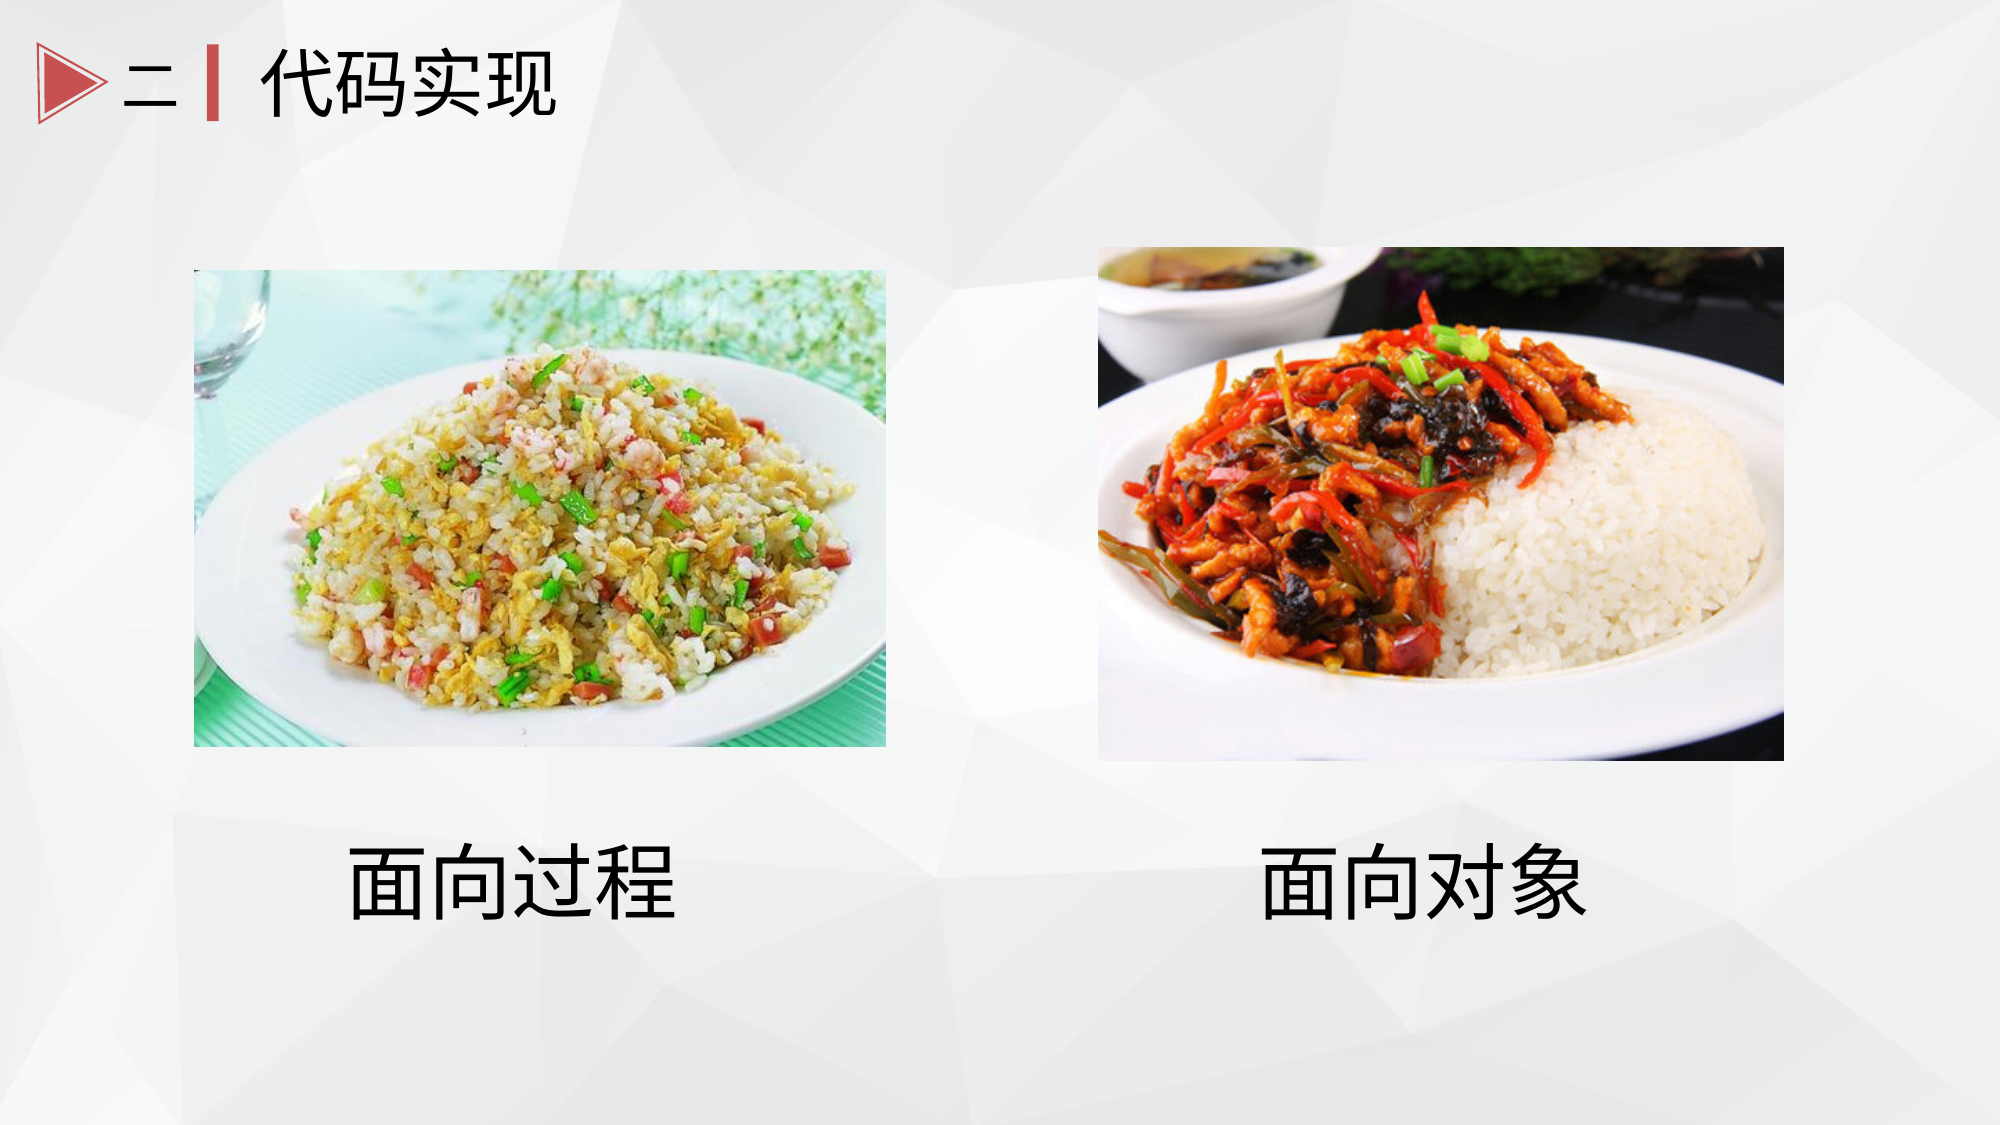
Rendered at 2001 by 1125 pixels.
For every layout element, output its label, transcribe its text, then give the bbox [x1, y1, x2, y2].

text_box 二 [106, 41, 219, 127]
picture [0, 0, 2000, 1125]
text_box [28, 42, 108, 120]
text_box [157, 180, 1843, 286]
text_box 面向对象 [1242, 823, 1810, 938]
text_box 面向过程 [330, 823, 984, 938]
text_box 代码实现 [244, 29, 1215, 135]
